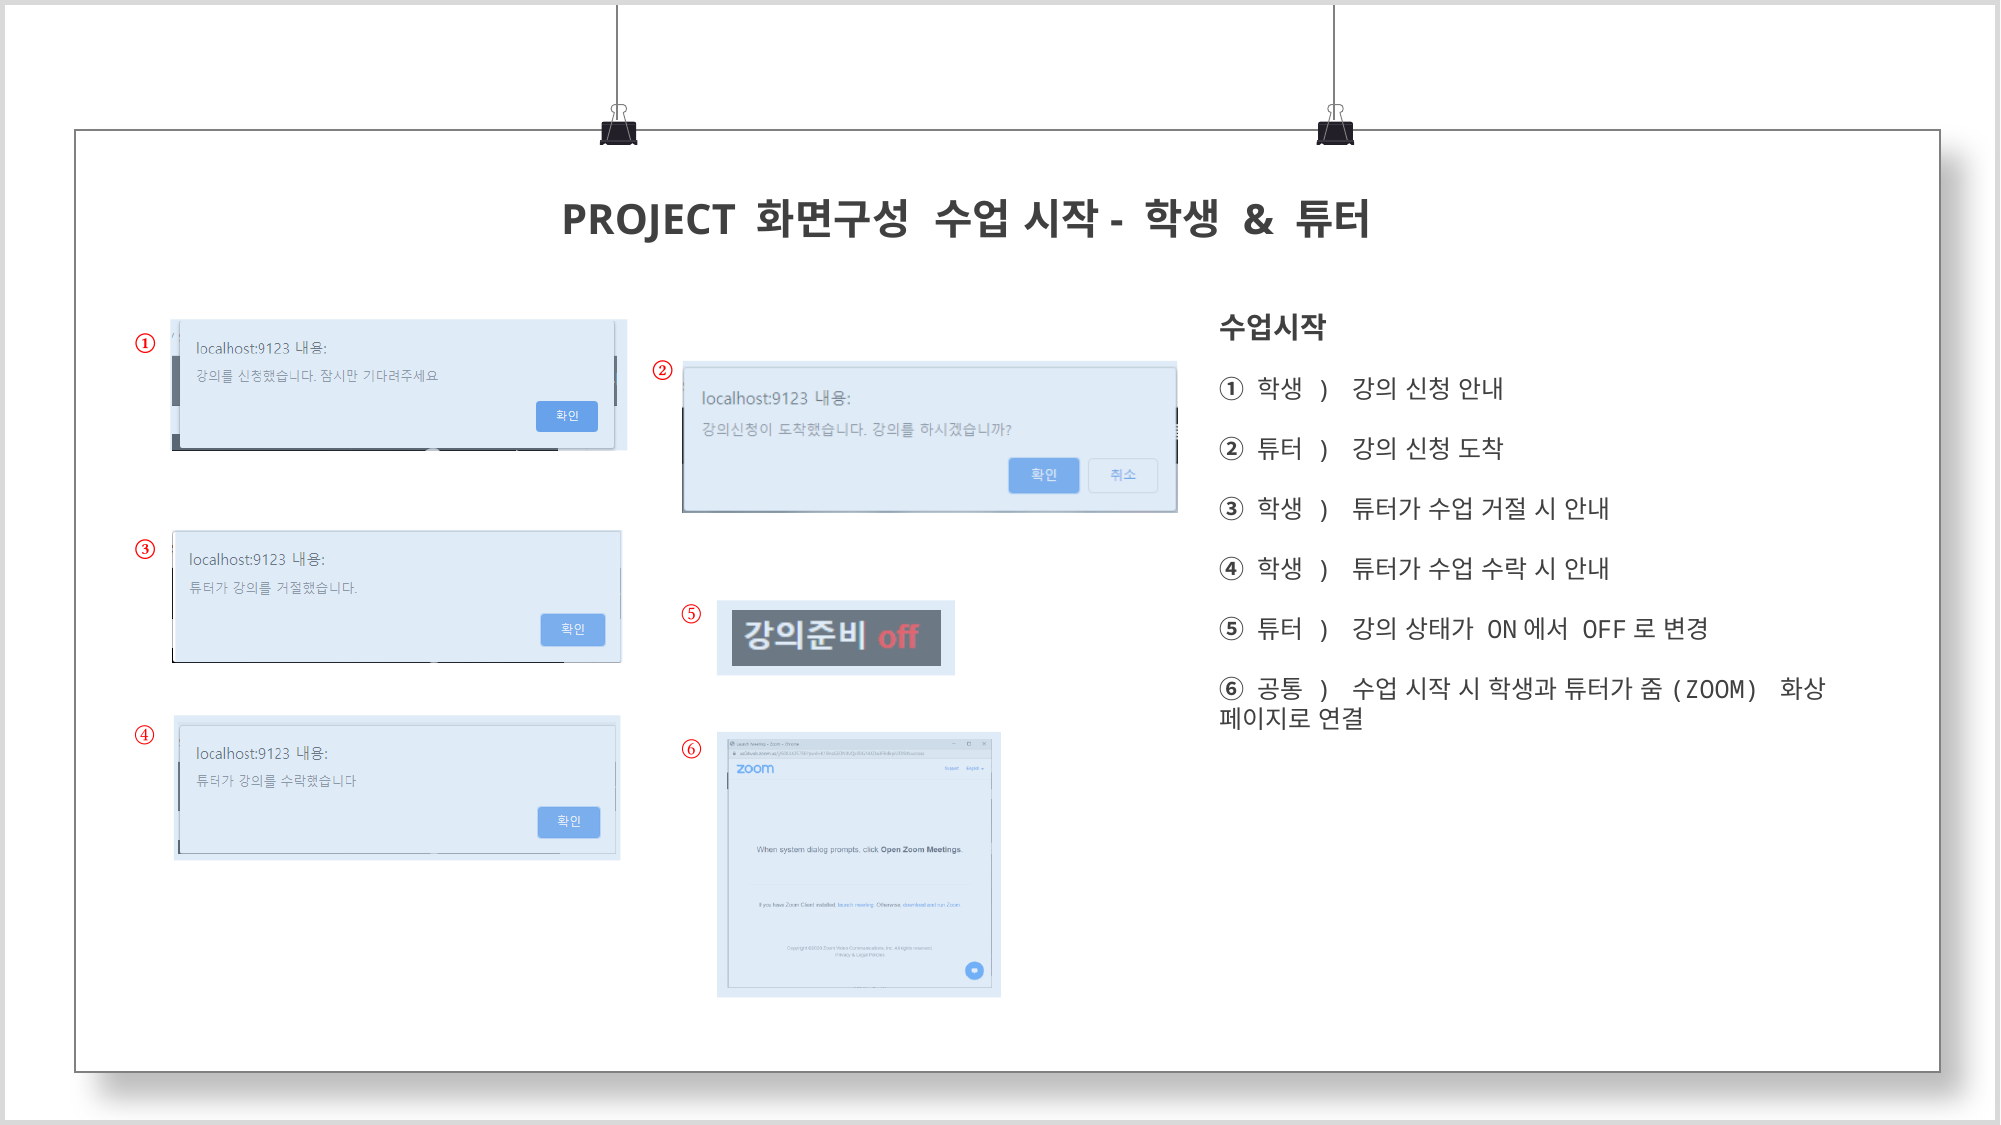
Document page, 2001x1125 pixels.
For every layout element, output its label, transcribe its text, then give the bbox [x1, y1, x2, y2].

text_box PROJECT 화면구성 수업 시작- 학생 & 튜터 [546, 185, 1387, 250]
picture [178, 722, 616, 854]
text_box ① [119, 319, 170, 364]
text_box ③ [119, 525, 171, 570]
text_box [716, 600, 955, 676]
picture [732, 610, 941, 666]
picture [172, 530, 621, 663]
text_box ④ [118, 708, 170, 759]
text_box [170, 319, 628, 451]
text_box [173, 715, 621, 861]
text_box [717, 731, 1001, 998]
text_box 수업시작 ① 학생 ) 강의 신청 안내 ② 튜터 ) 강의 신청 도착 ③ 학생 ) 튜터가 수업 거절 시 안내 ④ 학생 ) 튜터가 수업 수락 시 안내 ⑤ 튜터 ) 강의 상태가 ON에서 OFF로 변경 ⑥ 공통 ) 수업 시작 시 학생과 튜터가 줌(ZOOM) 화상 페이지로 연결 [1205, 301, 1878, 741]
text_box ⑤ [665, 587, 717, 637]
picture [172, 321, 617, 451]
text_box ② [637, 345, 689, 391]
picture [682, 366, 1178, 513]
text_box [682, 360, 1178, 366]
picture [727, 739, 992, 988]
text_box ⑥ [665, 722, 718, 772]
